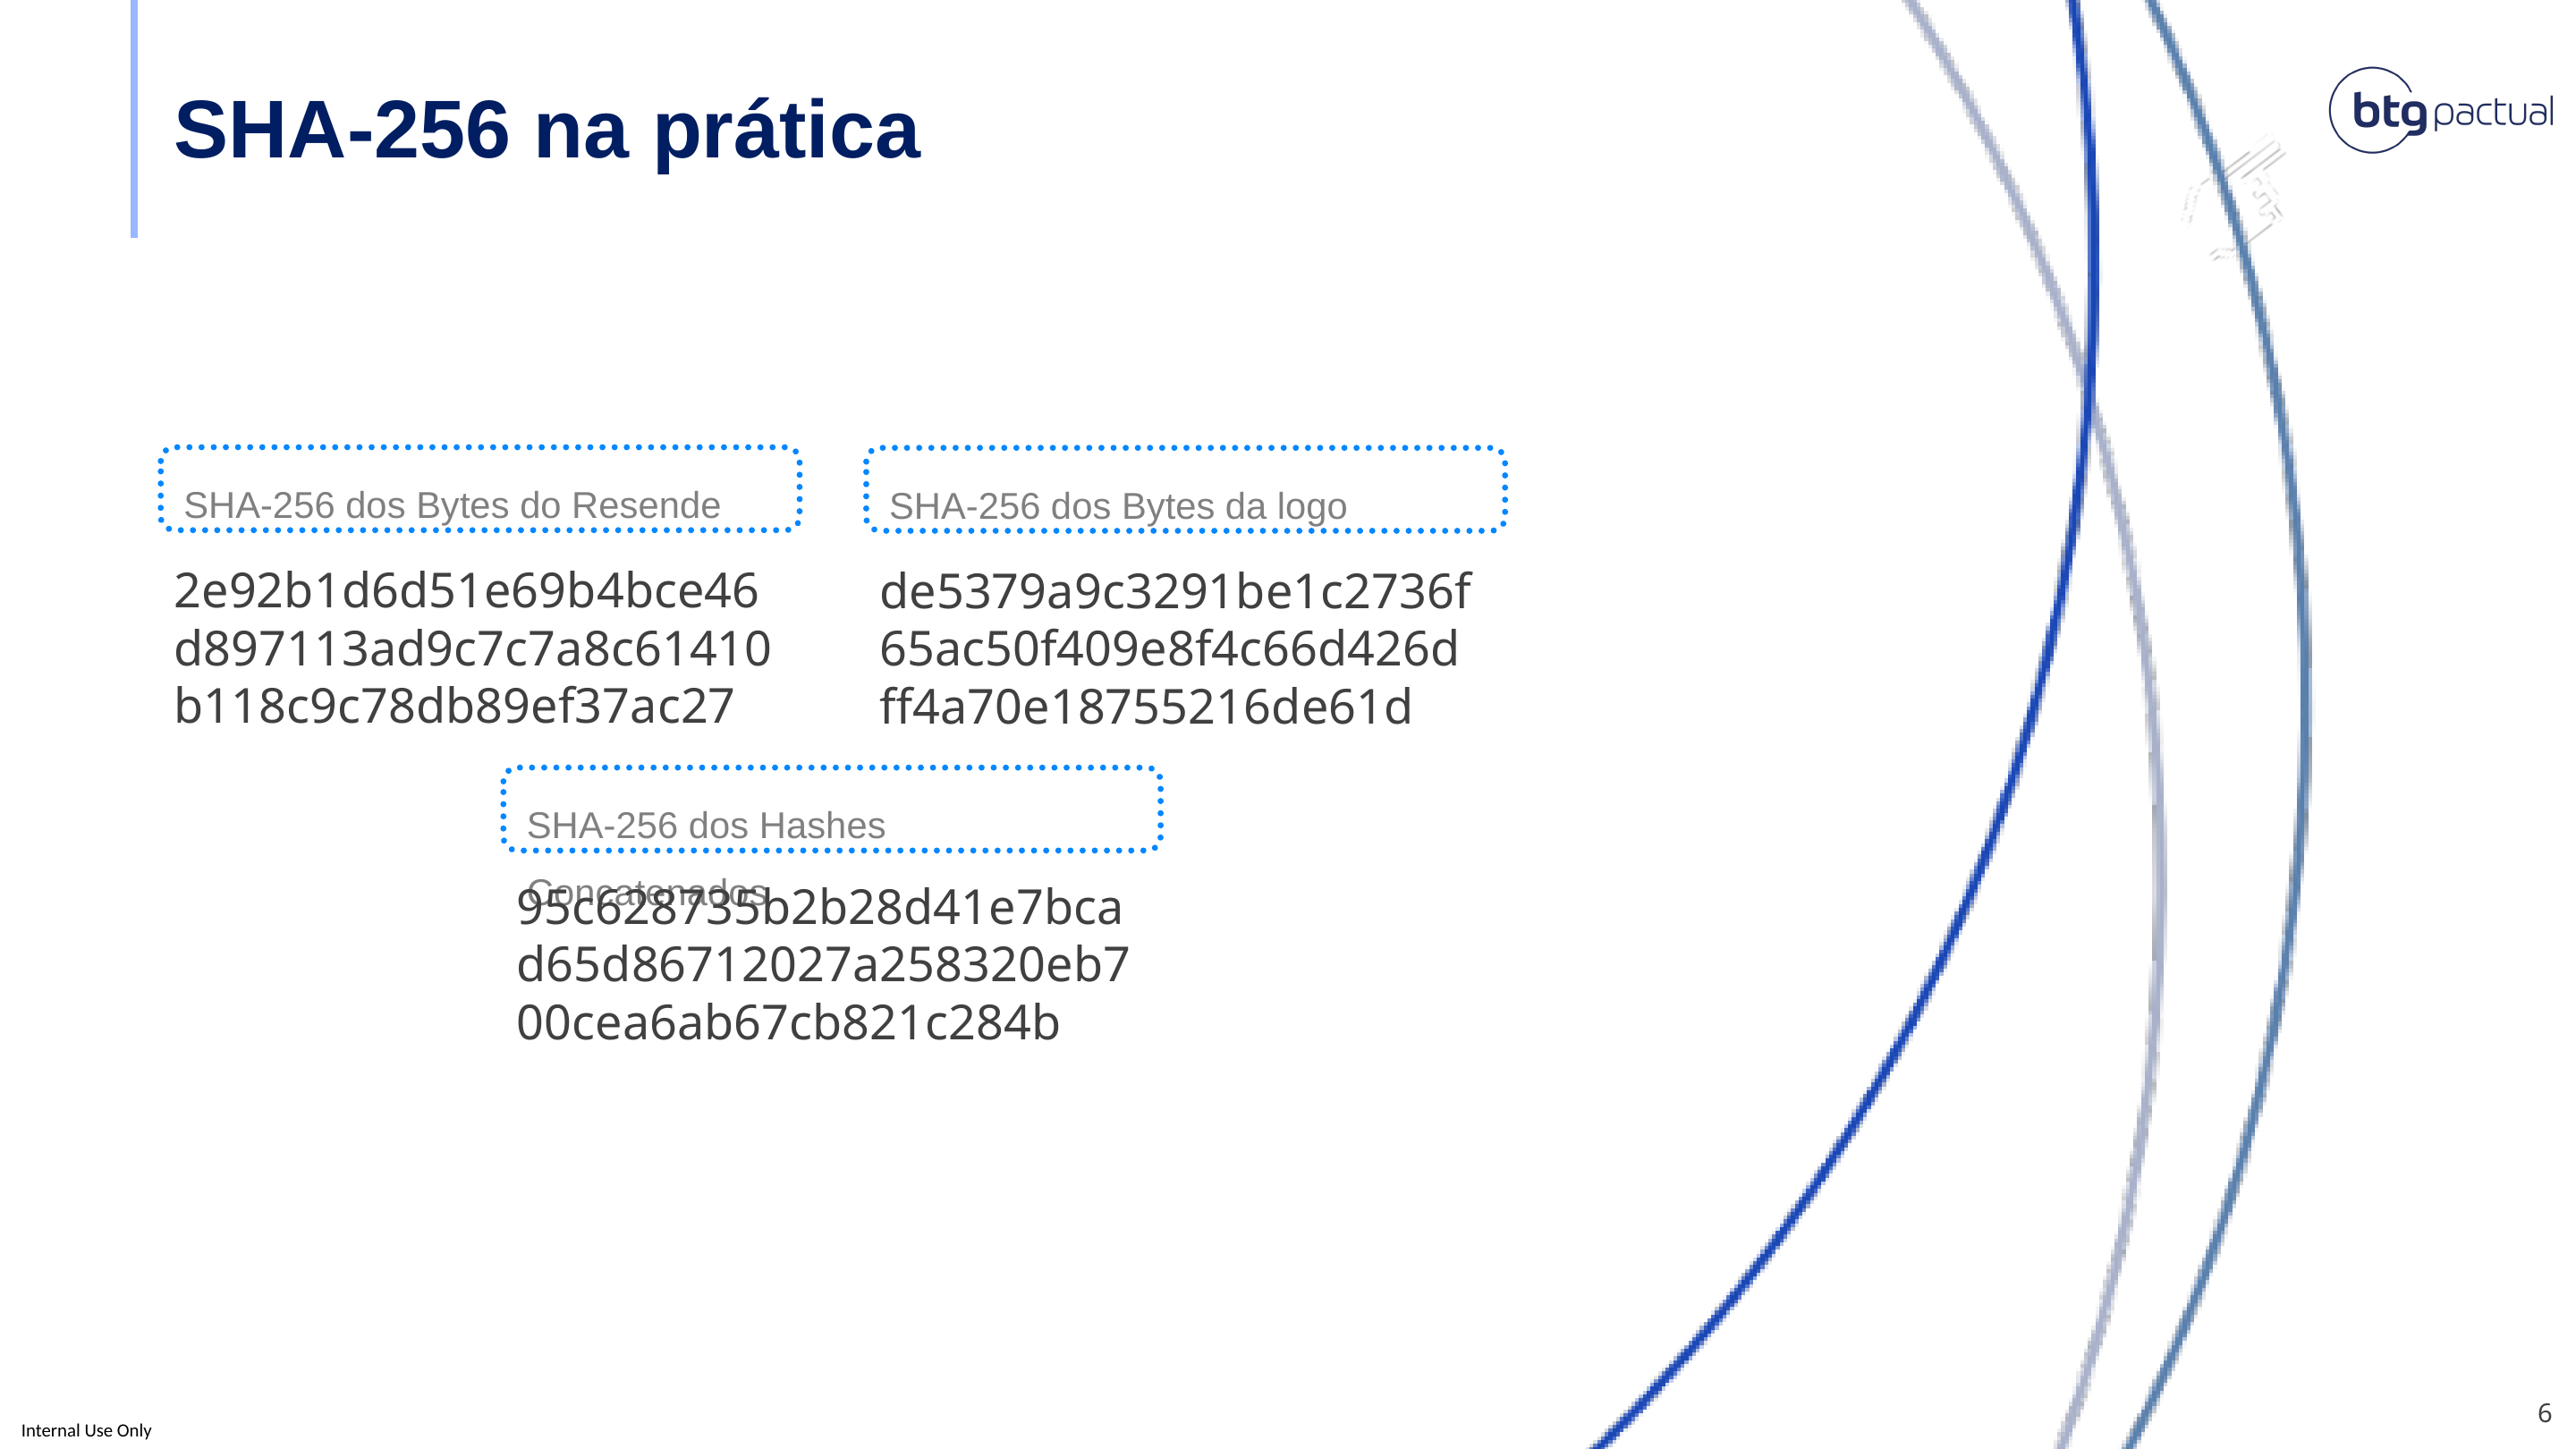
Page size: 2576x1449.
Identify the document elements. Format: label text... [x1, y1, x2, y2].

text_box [503, 767, 1161, 852]
text_box 95c628735b2b28d41e7bcad65d86712027a258320eb700cea6ab67cb821c284b [503, 869, 1161, 1056]
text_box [160, 446, 801, 530]
text_box 2e92b1d6d51e69b4bce46d897113ad9c7c7a8c61410b118c9c78db89ef37ac27 [160, 553, 800, 740]
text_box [866, 447, 1505, 531]
text_box de5379a9c3291be1c2736f65ac50f409e8f4c66d426dff4a70e18755216de61d [866, 553, 1505, 741]
list SHA-256 na prática [160, 69, 1574, 183]
picture [1579, 0, 2554, 1449]
